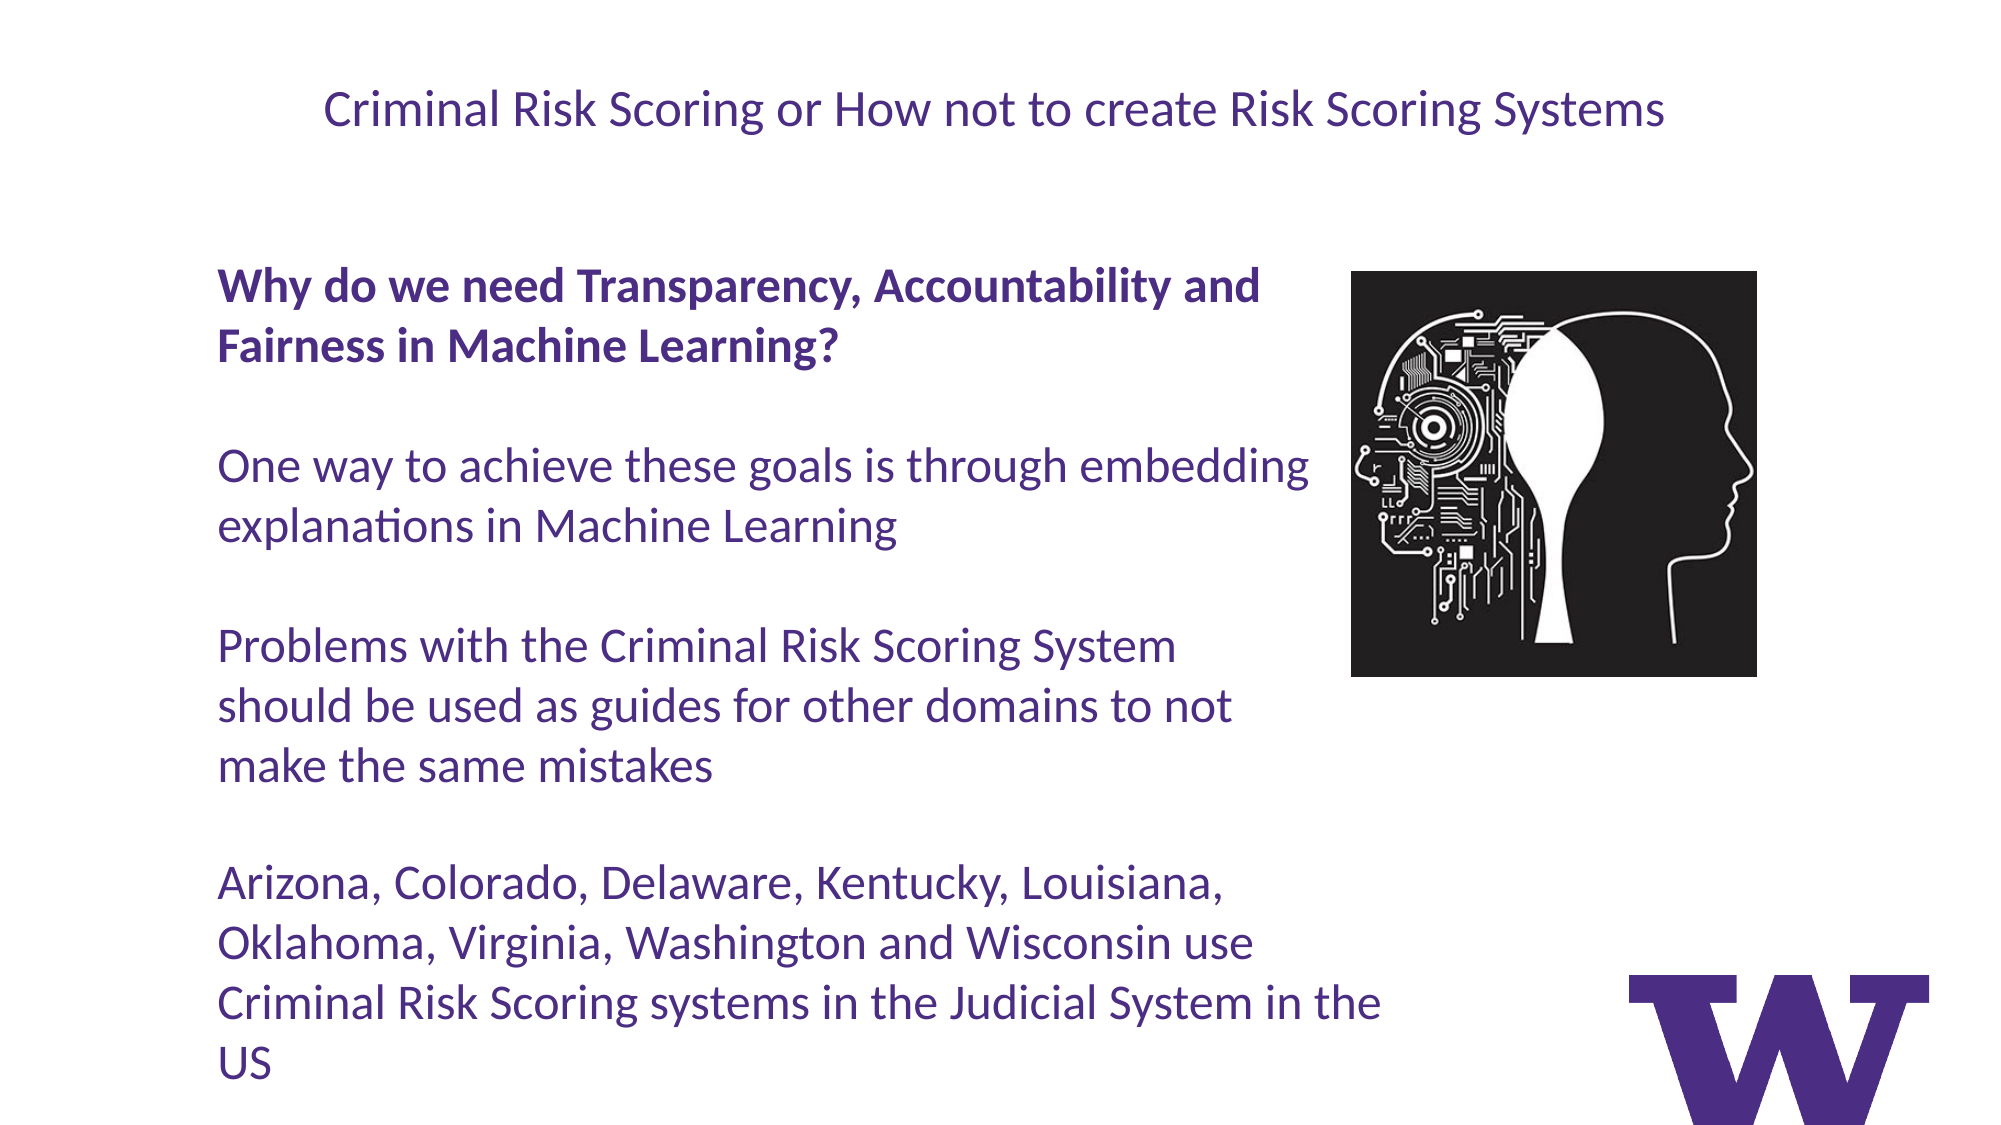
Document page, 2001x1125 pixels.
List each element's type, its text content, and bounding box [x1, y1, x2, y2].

picture [1350, 271, 1757, 677]
text_box Why do we need Transparency, Accountability and Fairness in Machine Learning? One way to achieve these goals is through embedding explanations in Machine Learning Problems with the Criminal Risk Scoring System should be used as guides for other domains to not make the same mistakes [202, 244, 1336, 854]
text_box Criminal Risk Scoring or How not to create Risk Scoring Systems [308, 67, 1694, 145]
text_box Arizona, Colorado, Delaware, Kentucky, Louisiana, Oklahoma, Virginia, Washington and Wisconsin use Criminal Risk Scoring systems in the Judicial System in the US [202, 842, 1415, 1098]
picture [1629, 975, 1930, 1125]
